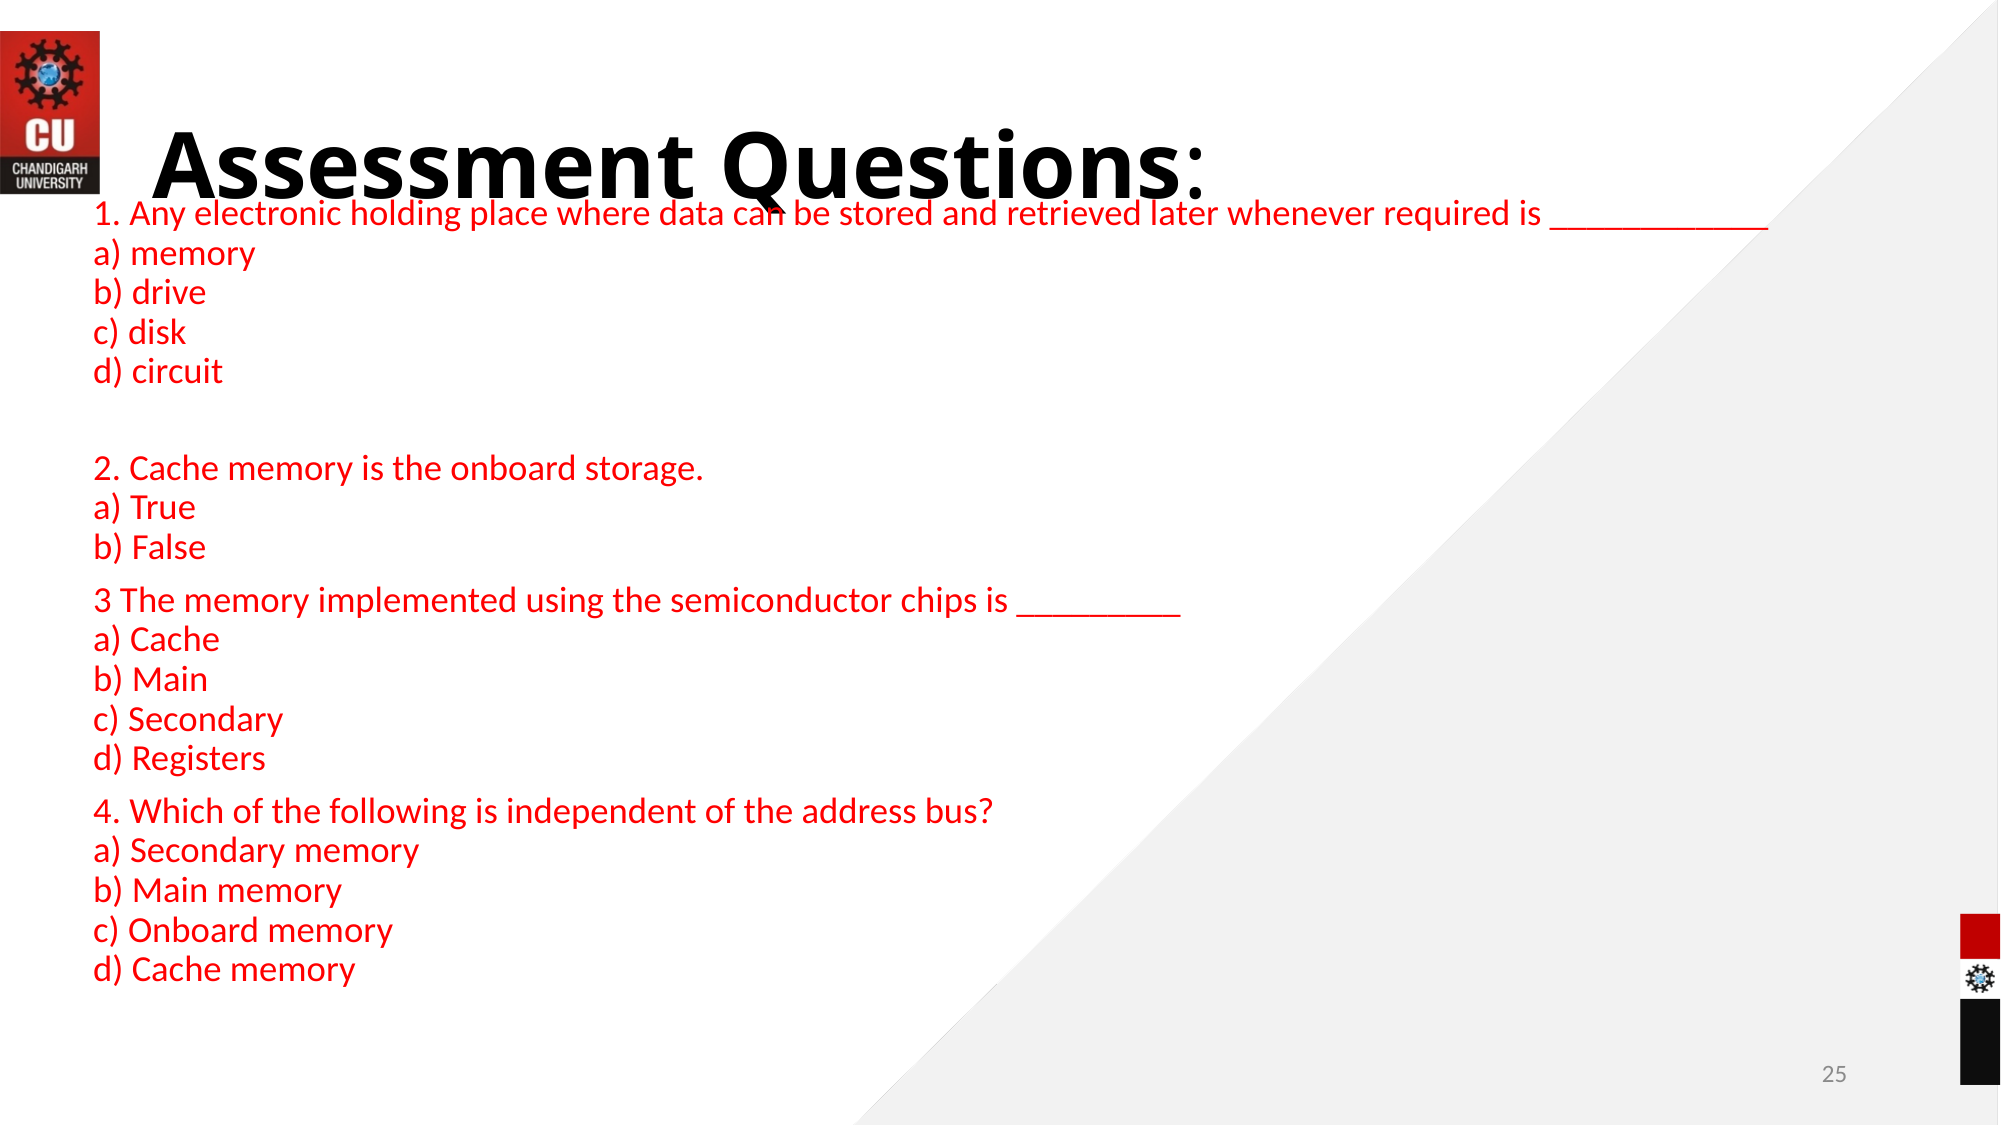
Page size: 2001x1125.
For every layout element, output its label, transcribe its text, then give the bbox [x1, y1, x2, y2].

picture [0, 0, 2001, 1125]
title Assessment Questions: [137, 59, 1863, 278]
list 1. Any electronic holding place where data can be stored and retrieved later whenever required is ____________ a) memory b) drive c) disk d) circuit 2. Cache memory is the onboard storage. a) True b) False 3 The memory implemented using the semiconductor chips is _________ a) Cache b) Main c) Secondary d) Registers 4. Which of the following is independent of the address bus? a) Secondary memory b) Main memory c) Onboard memory d) Cache memory [78, 186, 1804, 1043]
slide_number 25 [1412, 1042, 1863, 1103]
